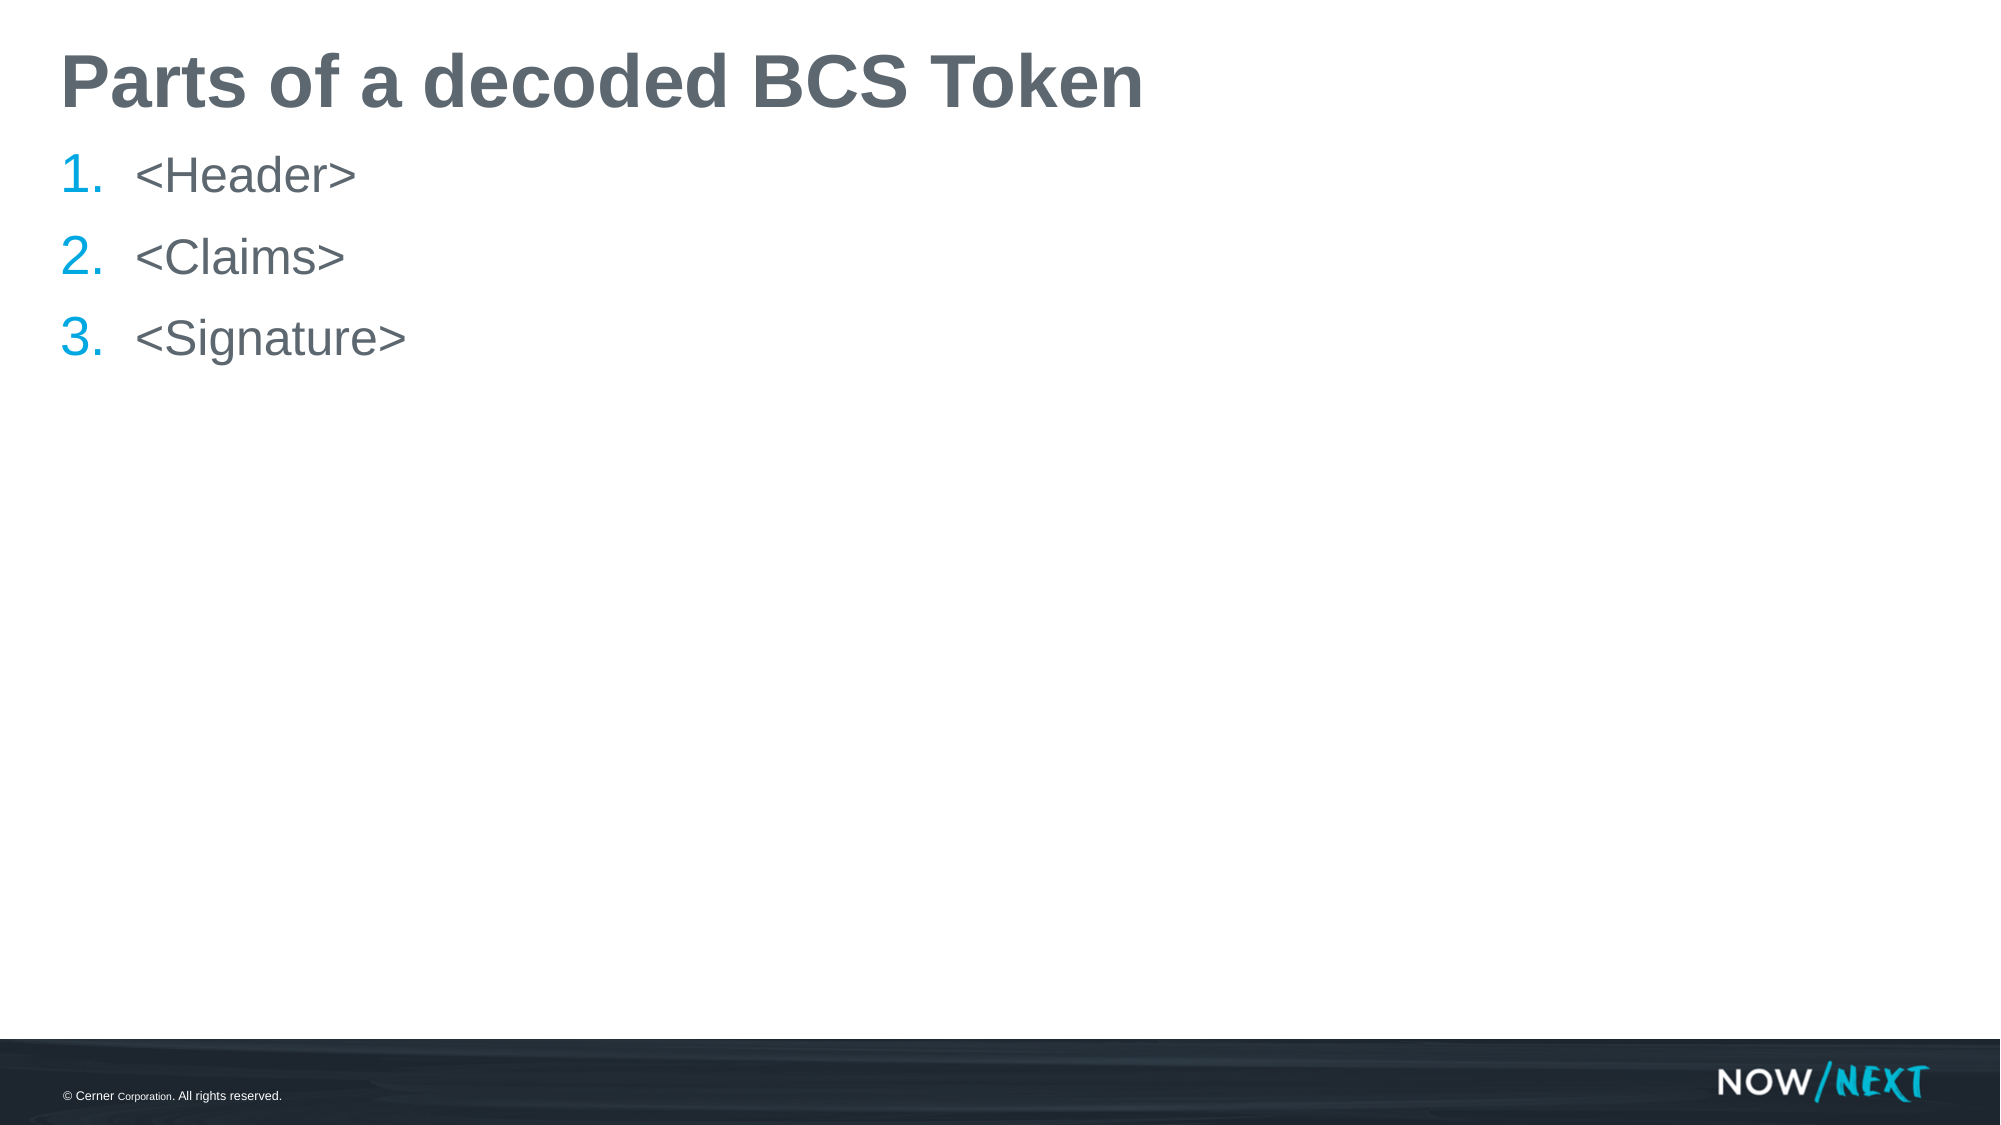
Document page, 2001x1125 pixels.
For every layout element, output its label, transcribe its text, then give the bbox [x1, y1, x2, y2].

list <Header> <Claims> <Signature> [0, 149, 2000, 963]
picture [0, 1039, 2000, 1125]
title Parts of a decoded BCS Token [0, 0, 2000, 116]
